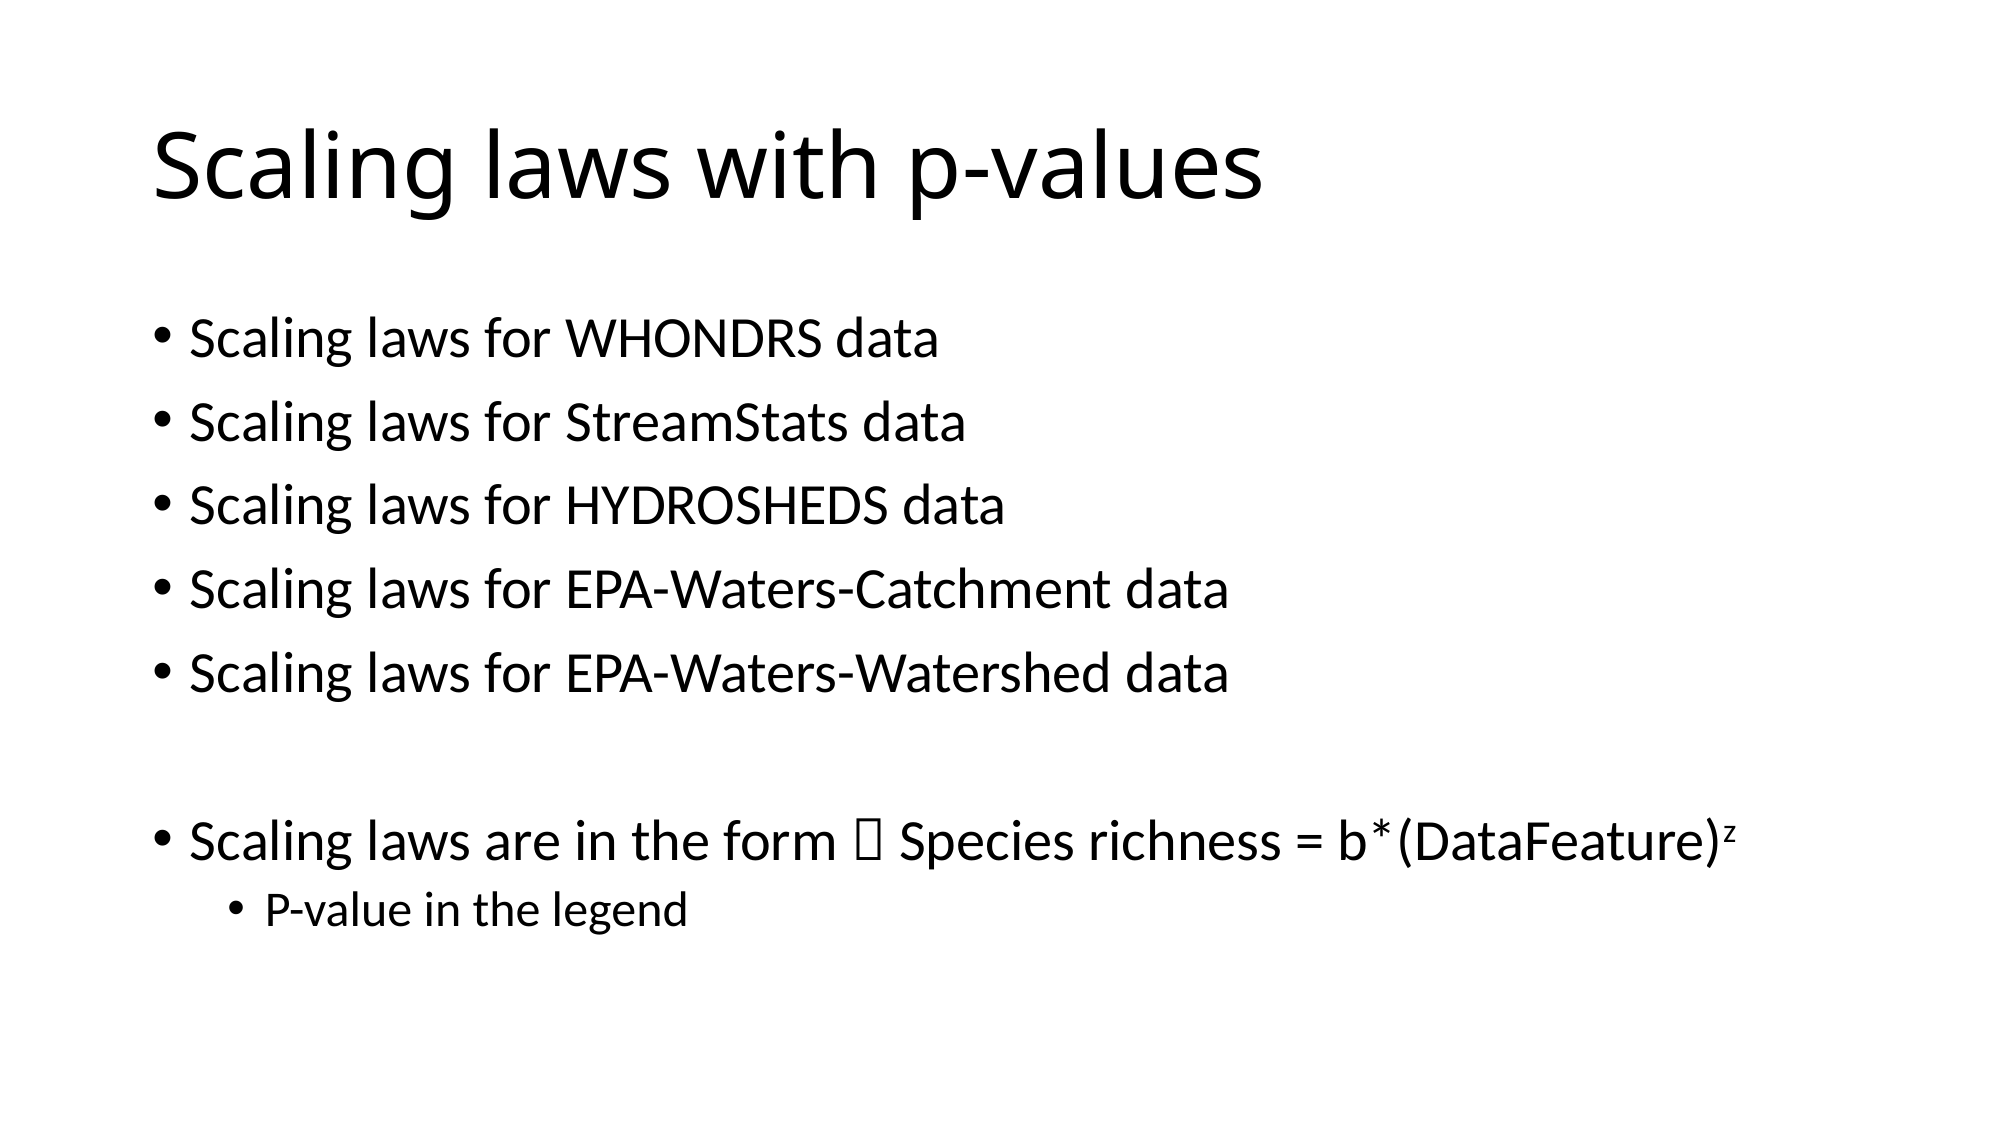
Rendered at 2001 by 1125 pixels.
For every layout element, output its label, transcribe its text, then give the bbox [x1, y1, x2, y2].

list Scaling laws for WHONDRS data Scaling laws for StreamStats data Scaling laws for HYDROSHEDS data Scaling laws for EPA-Waters-Catchment data Scaling laws for EPA-Waters-Watershed data Scaling laws are in the form  Species richness = b*(DataFeature)z P-value in the legend [137, 299, 1863, 1014]
title Scaling laws with p-values [137, 59, 1863, 278]
